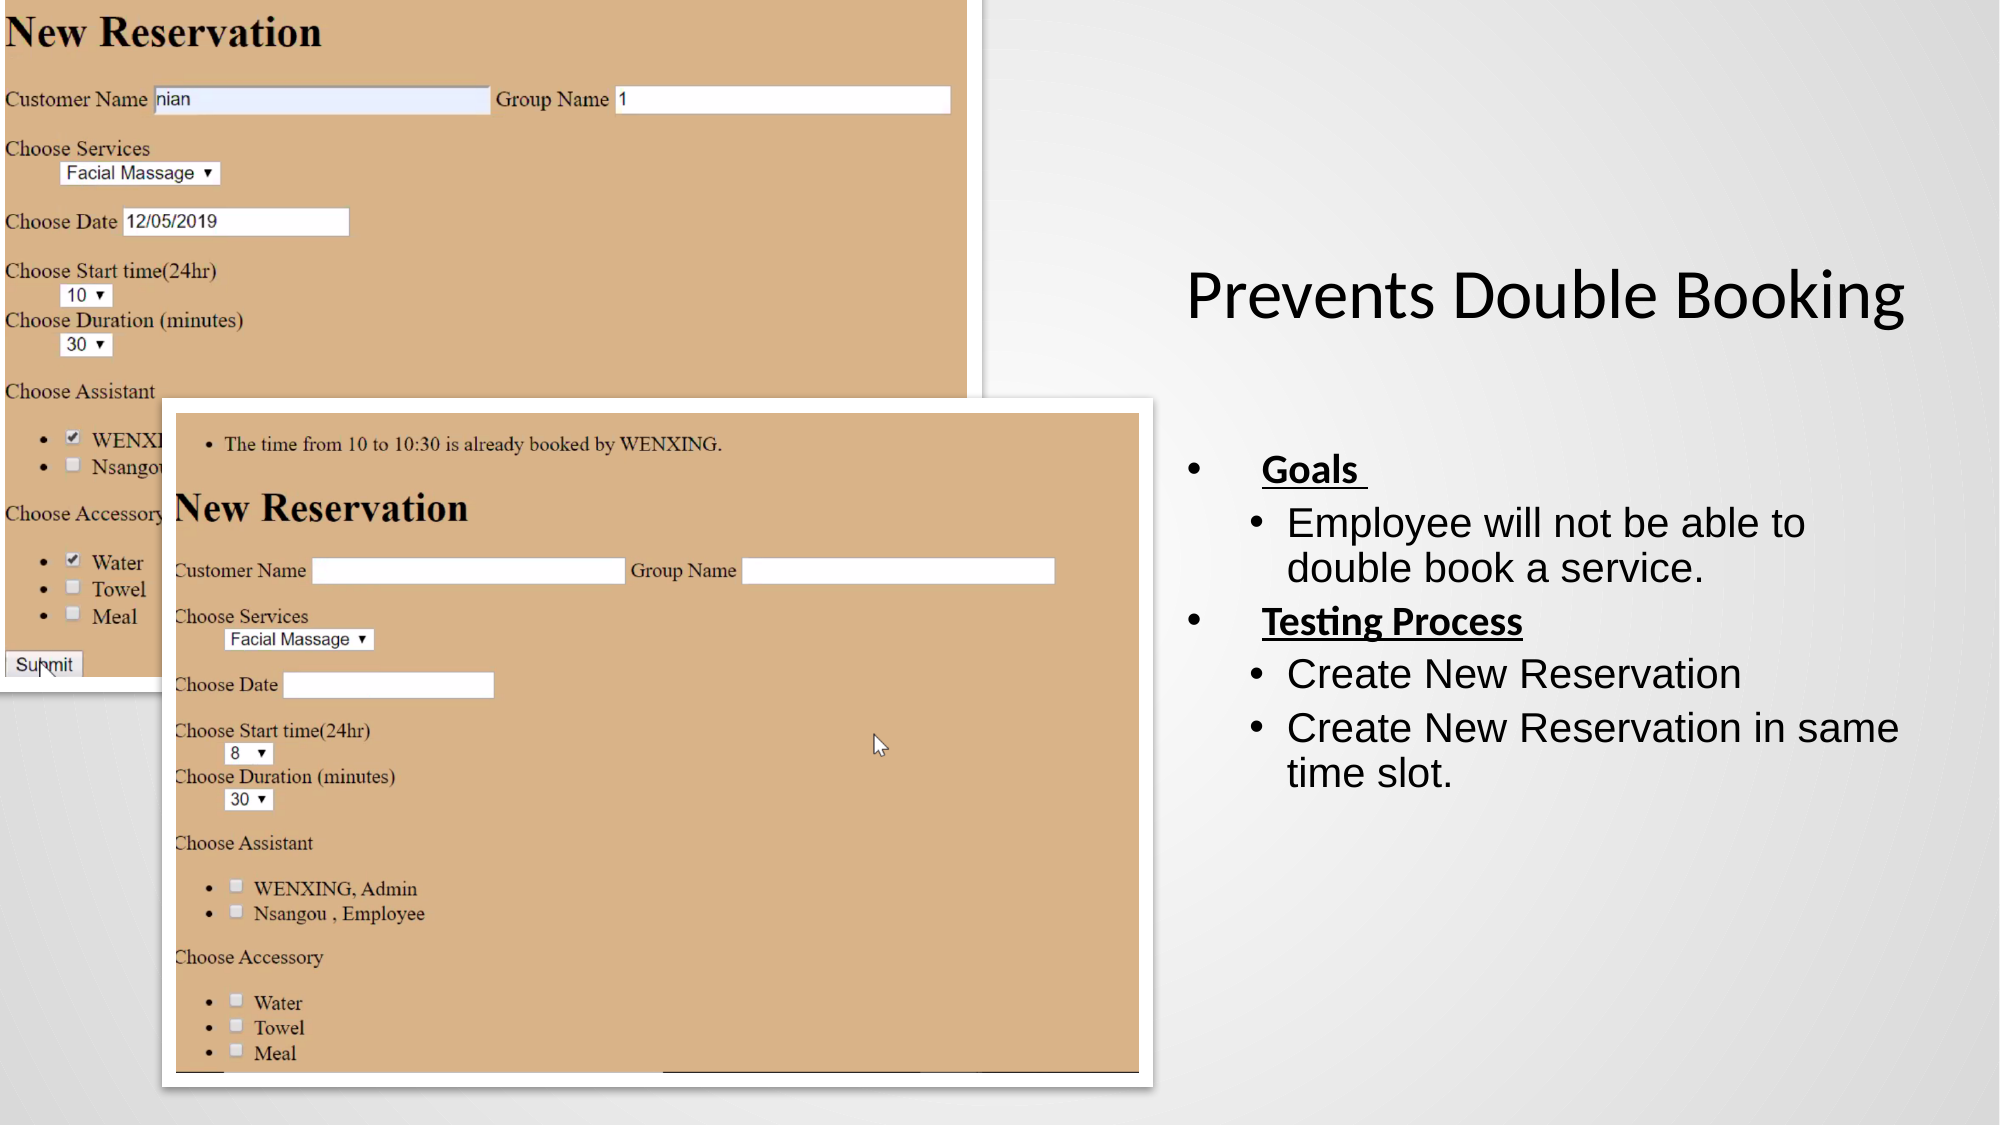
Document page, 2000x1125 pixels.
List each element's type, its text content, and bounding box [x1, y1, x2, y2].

title Prevents Double Booking [1171, 162, 1934, 342]
picture [175, 412, 1139, 1073]
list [4, 0, 968, 678]
list Goals Employee will not be able to double book a service. Testing Process Create New Reservation Create New Reservation in same time slot. [1171, 440, 1934, 1014]
